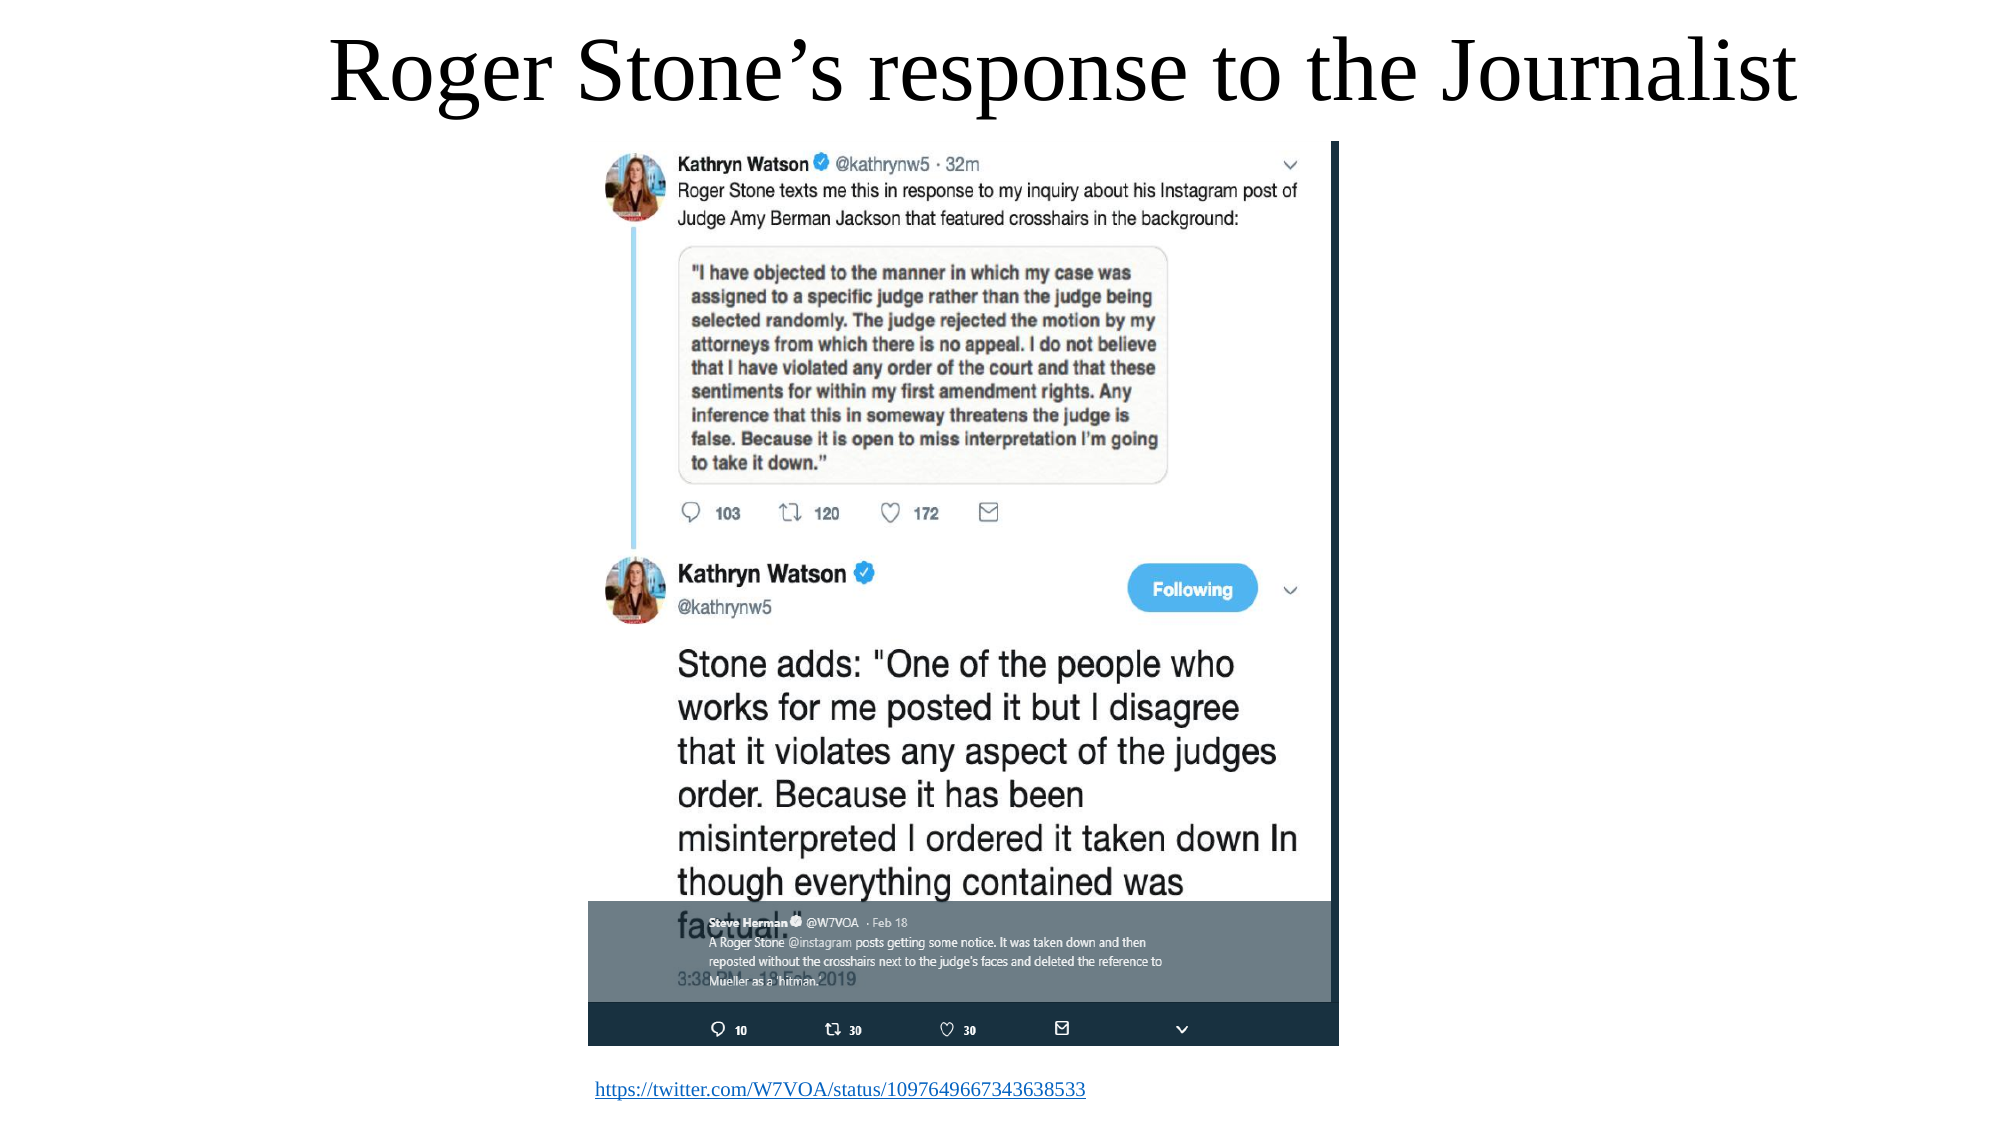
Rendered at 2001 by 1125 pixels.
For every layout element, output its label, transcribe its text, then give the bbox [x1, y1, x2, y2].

text_box https://twitter.com/W7VOA/status/1097649667343638533 [580, 1068, 1102, 1125]
title Roger Stone’s response to the Journalist [203, 0, 1927, 142]
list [588, 141, 1339, 1046]
